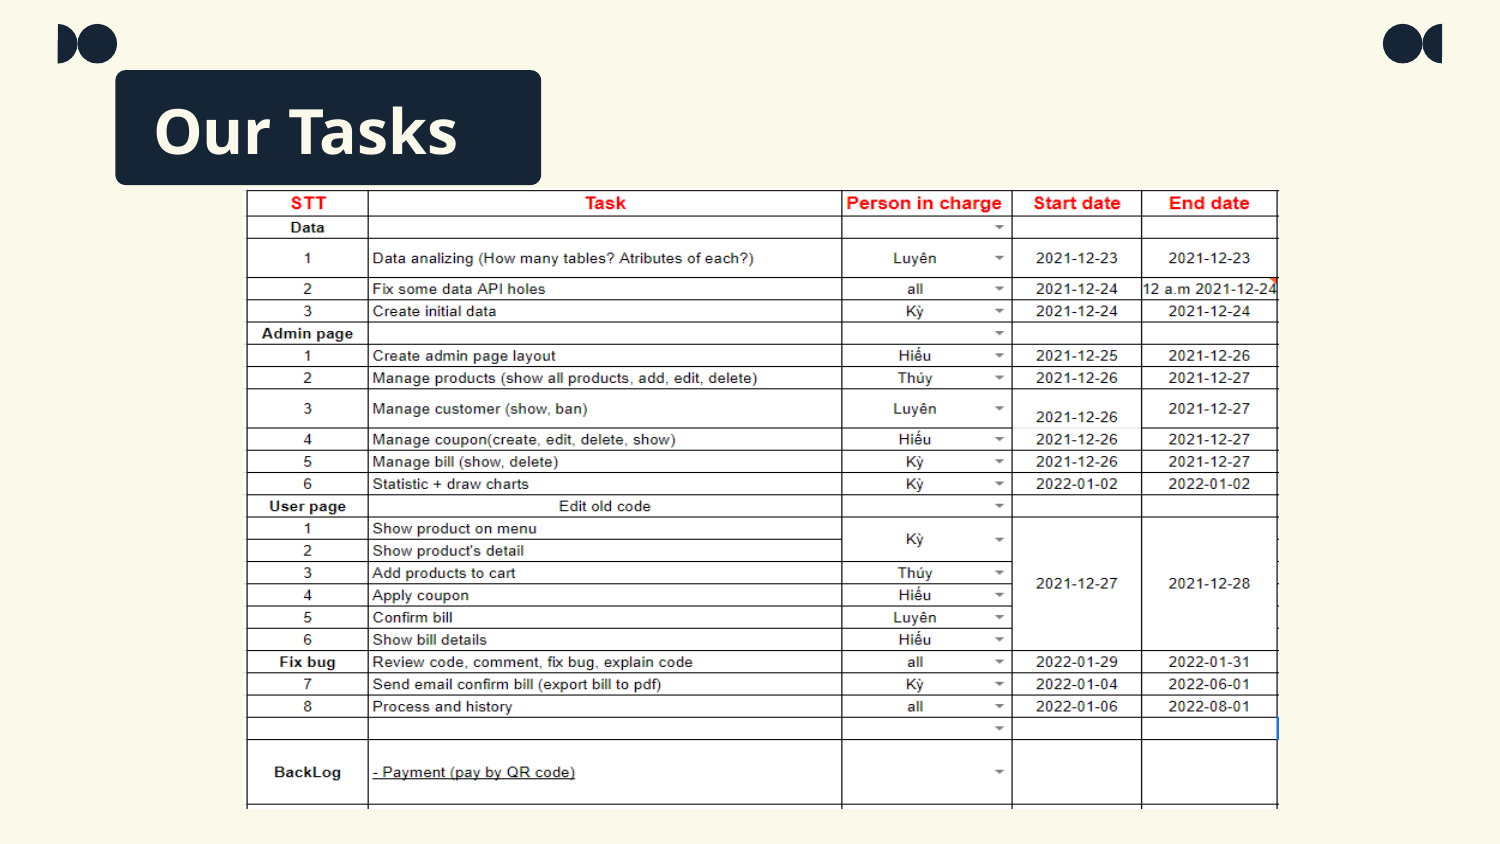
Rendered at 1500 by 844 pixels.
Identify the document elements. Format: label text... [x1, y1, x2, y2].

text_box Our Tasks [153, 73, 542, 185]
picture [243, 188, 1279, 809]
text_box [115, 70, 538, 186]
